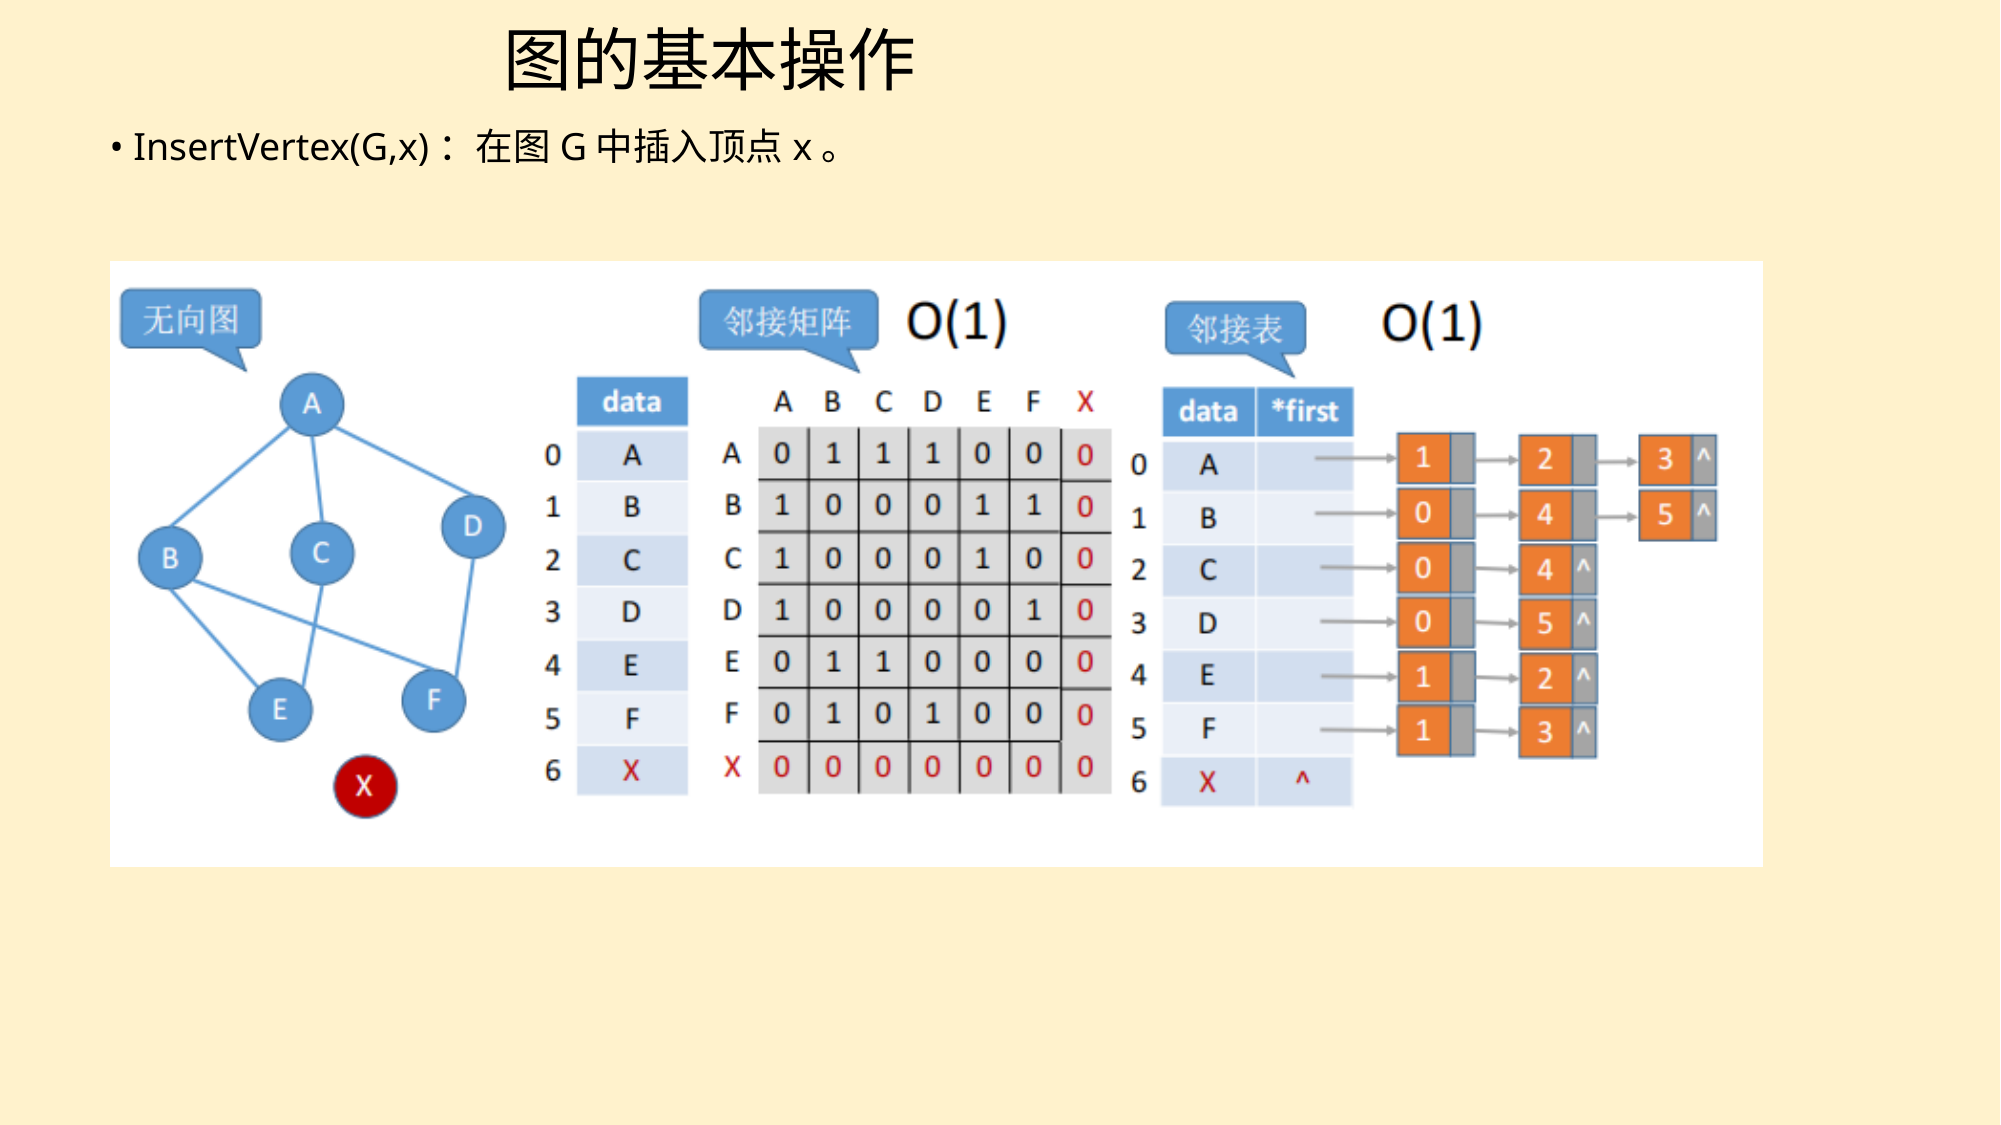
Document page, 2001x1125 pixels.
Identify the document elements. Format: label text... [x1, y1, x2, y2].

text_box 图的基本操作 [57, 0, 1362, 124]
text_box • InsertVertex(G,x)：在图G中插入顶点x。 [94, 115, 1086, 176]
picture [110, 261, 1763, 867]
